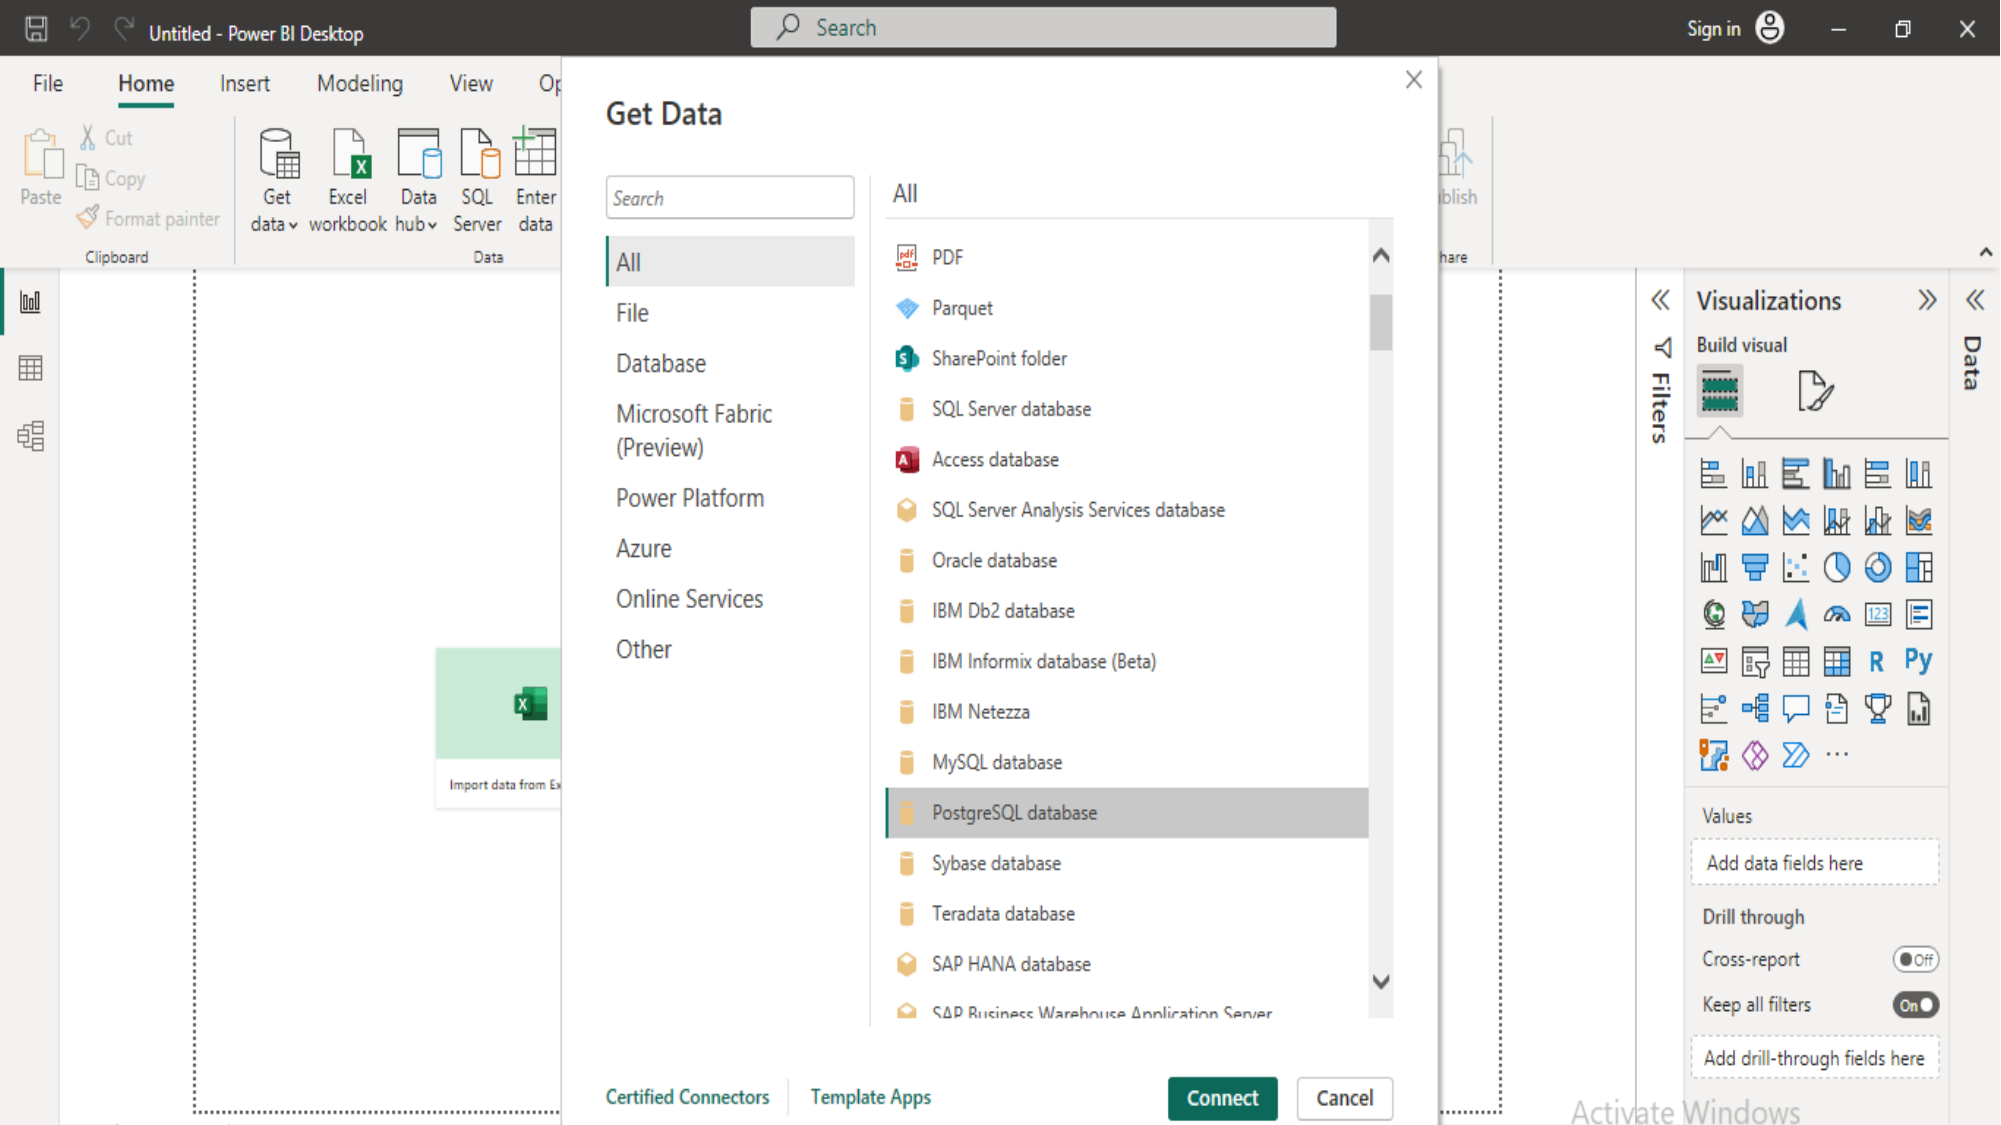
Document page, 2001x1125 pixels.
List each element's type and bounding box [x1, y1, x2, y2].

list [0, 0, 2000, 1125]
